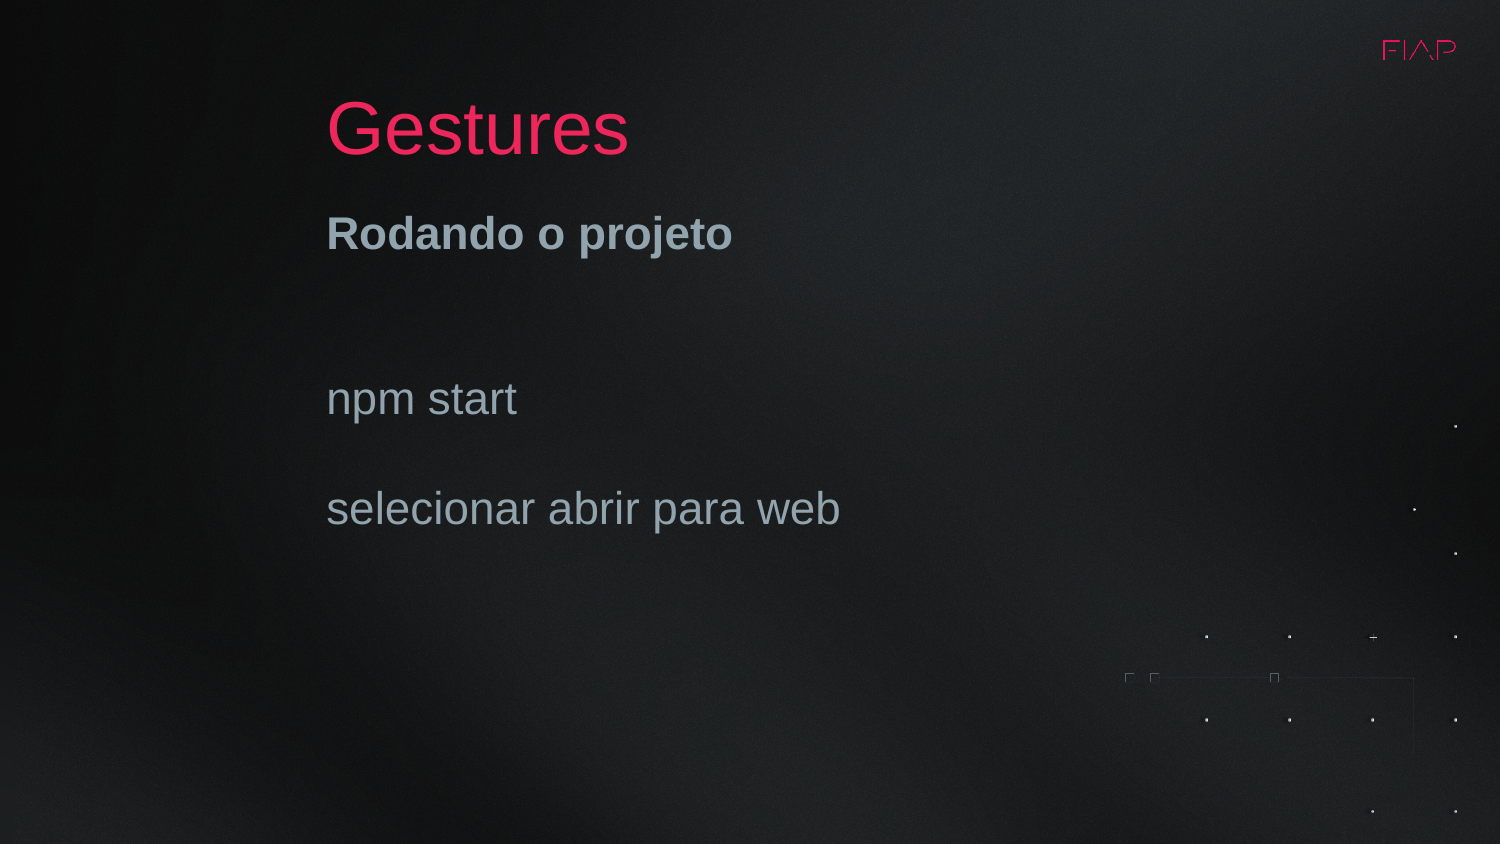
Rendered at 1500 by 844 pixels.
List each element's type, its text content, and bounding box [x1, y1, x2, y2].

picture [0, 0, 1500, 844]
text_box Rodando o projeto npm start selecionar abrir para web [311, 196, 1292, 541]
text_box Gestures [311, 72, 1126, 177]
